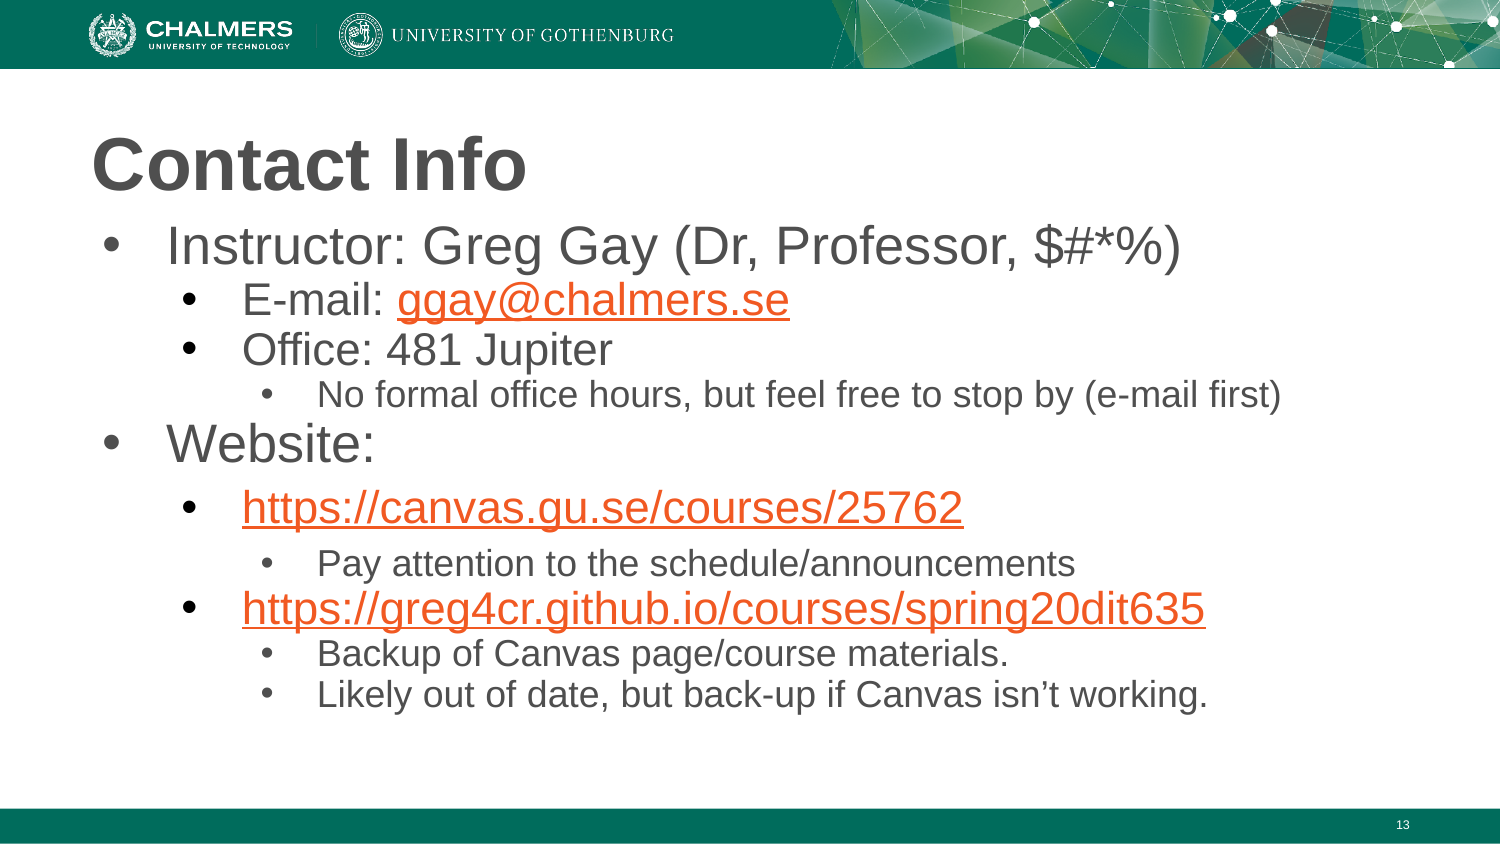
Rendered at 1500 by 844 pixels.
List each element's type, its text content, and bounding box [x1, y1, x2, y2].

picture [64, 0, 696, 85]
slide_number ‹#› [1074, 809, 1425, 844]
list Instructor: Greg Gay (Dr, Professor, $#*%) E-mail: ggay@chalmers.se Office: 481 Jupiter No formal office hours, but feel free to stop by (e-mail first) Website: https://canvas.gu.se/courses/25762 Pay attention to the schedule/announcements https://greg4cr.github.io/courses/spring20dit635 Backup of Canvas page/course materials. Likely out of date, but back-up if Canvas isn’t working. [76, 210, 1425, 782]
title Contact Info [76, 100, 1425, 210]
picture [759, 0, 1500, 68]
